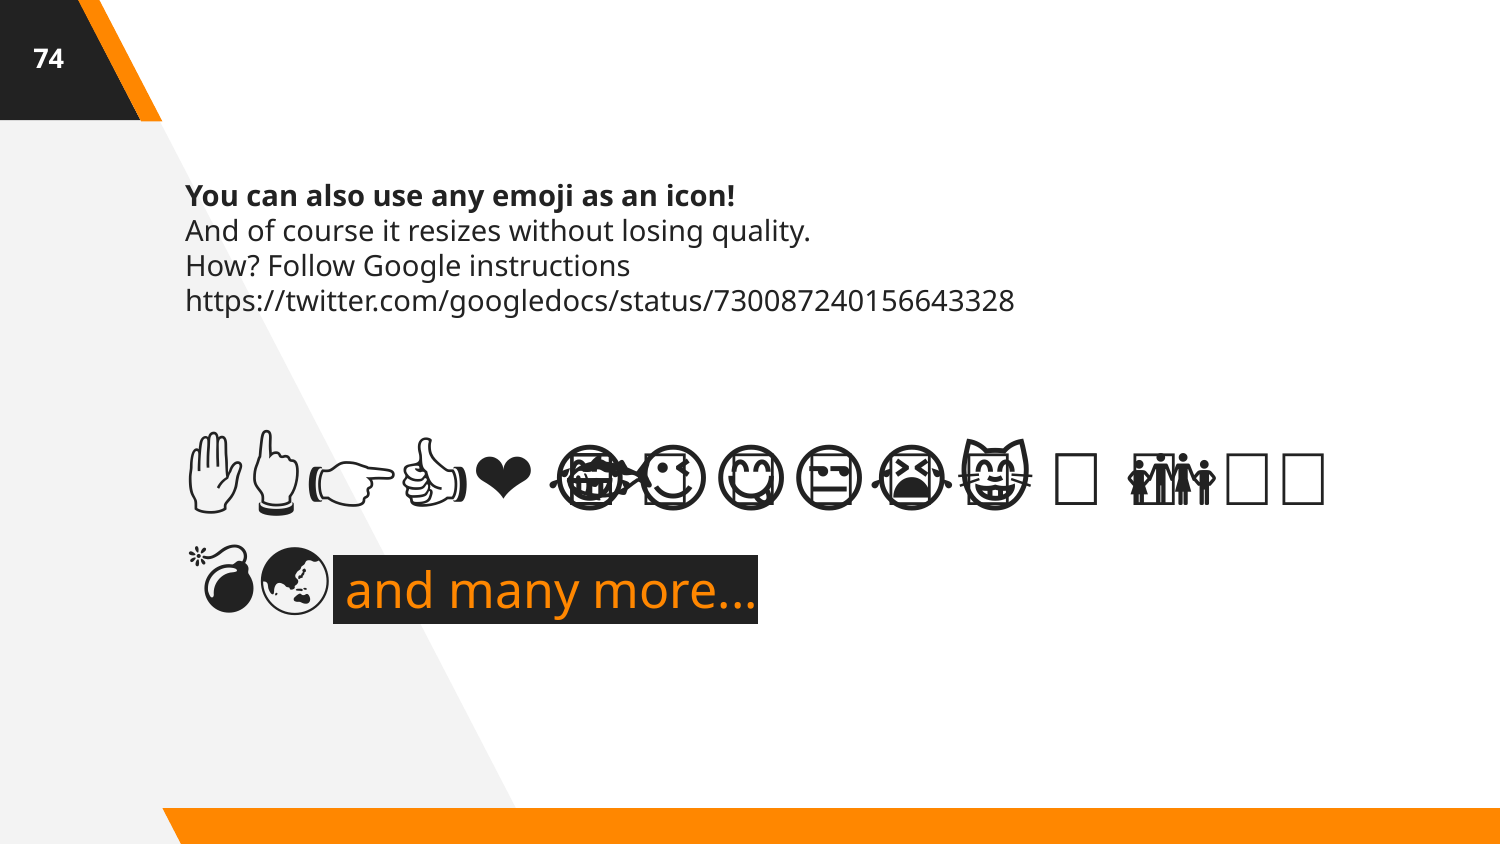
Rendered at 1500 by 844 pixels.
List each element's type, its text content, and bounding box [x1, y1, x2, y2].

text_box ✋👆👉👍👤👦👧👨👩👪💃🏃💑❤😂😉😋😒😭👶😸🐟🍒🍔💣📌📖🔨🎃🎈🎨🏈🏰🌏🔌🔑 and many more... [170, 401, 1424, 824]
slide_number 74 [0, 0, 98, 121]
text_box You can also use any emoji as an icon! And of course it resizes without losing quality. How? Follow Google instructions https://twitter.com/googledocs/status/730087240156643328 [170, 162, 1202, 389]
